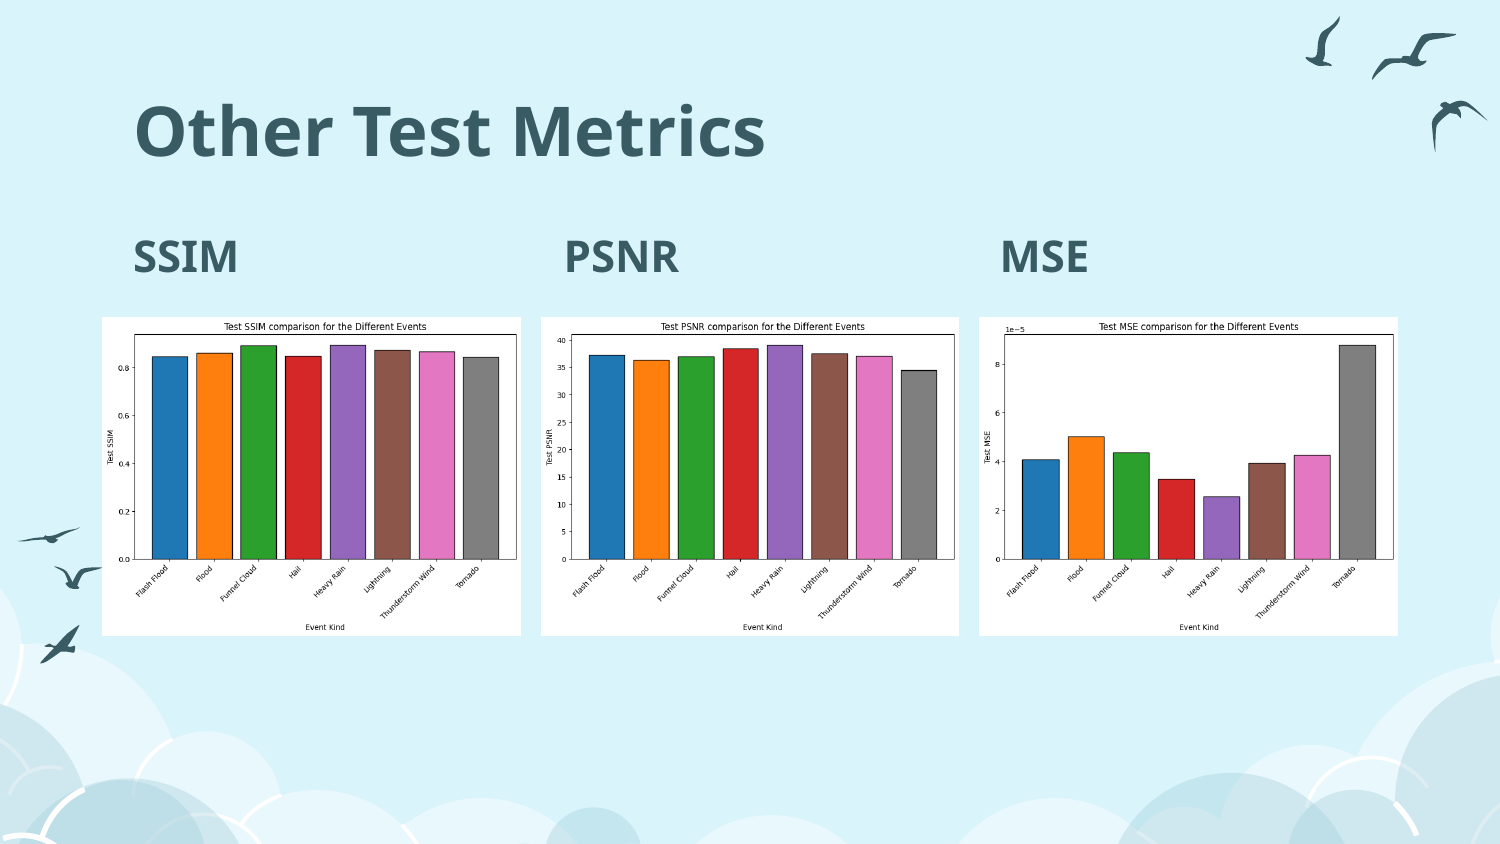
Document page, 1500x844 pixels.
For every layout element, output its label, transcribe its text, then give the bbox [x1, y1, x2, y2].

text_box PSNR [548, 202, 943, 297]
title Other Test Metrics [118, 72, 1382, 167]
picture [102, 317, 521, 637]
text_box MSE [984, 202, 1379, 297]
picture [979, 317, 1398, 637]
text_box SSIM [118, 202, 470, 297]
picture [540, 317, 960, 637]
